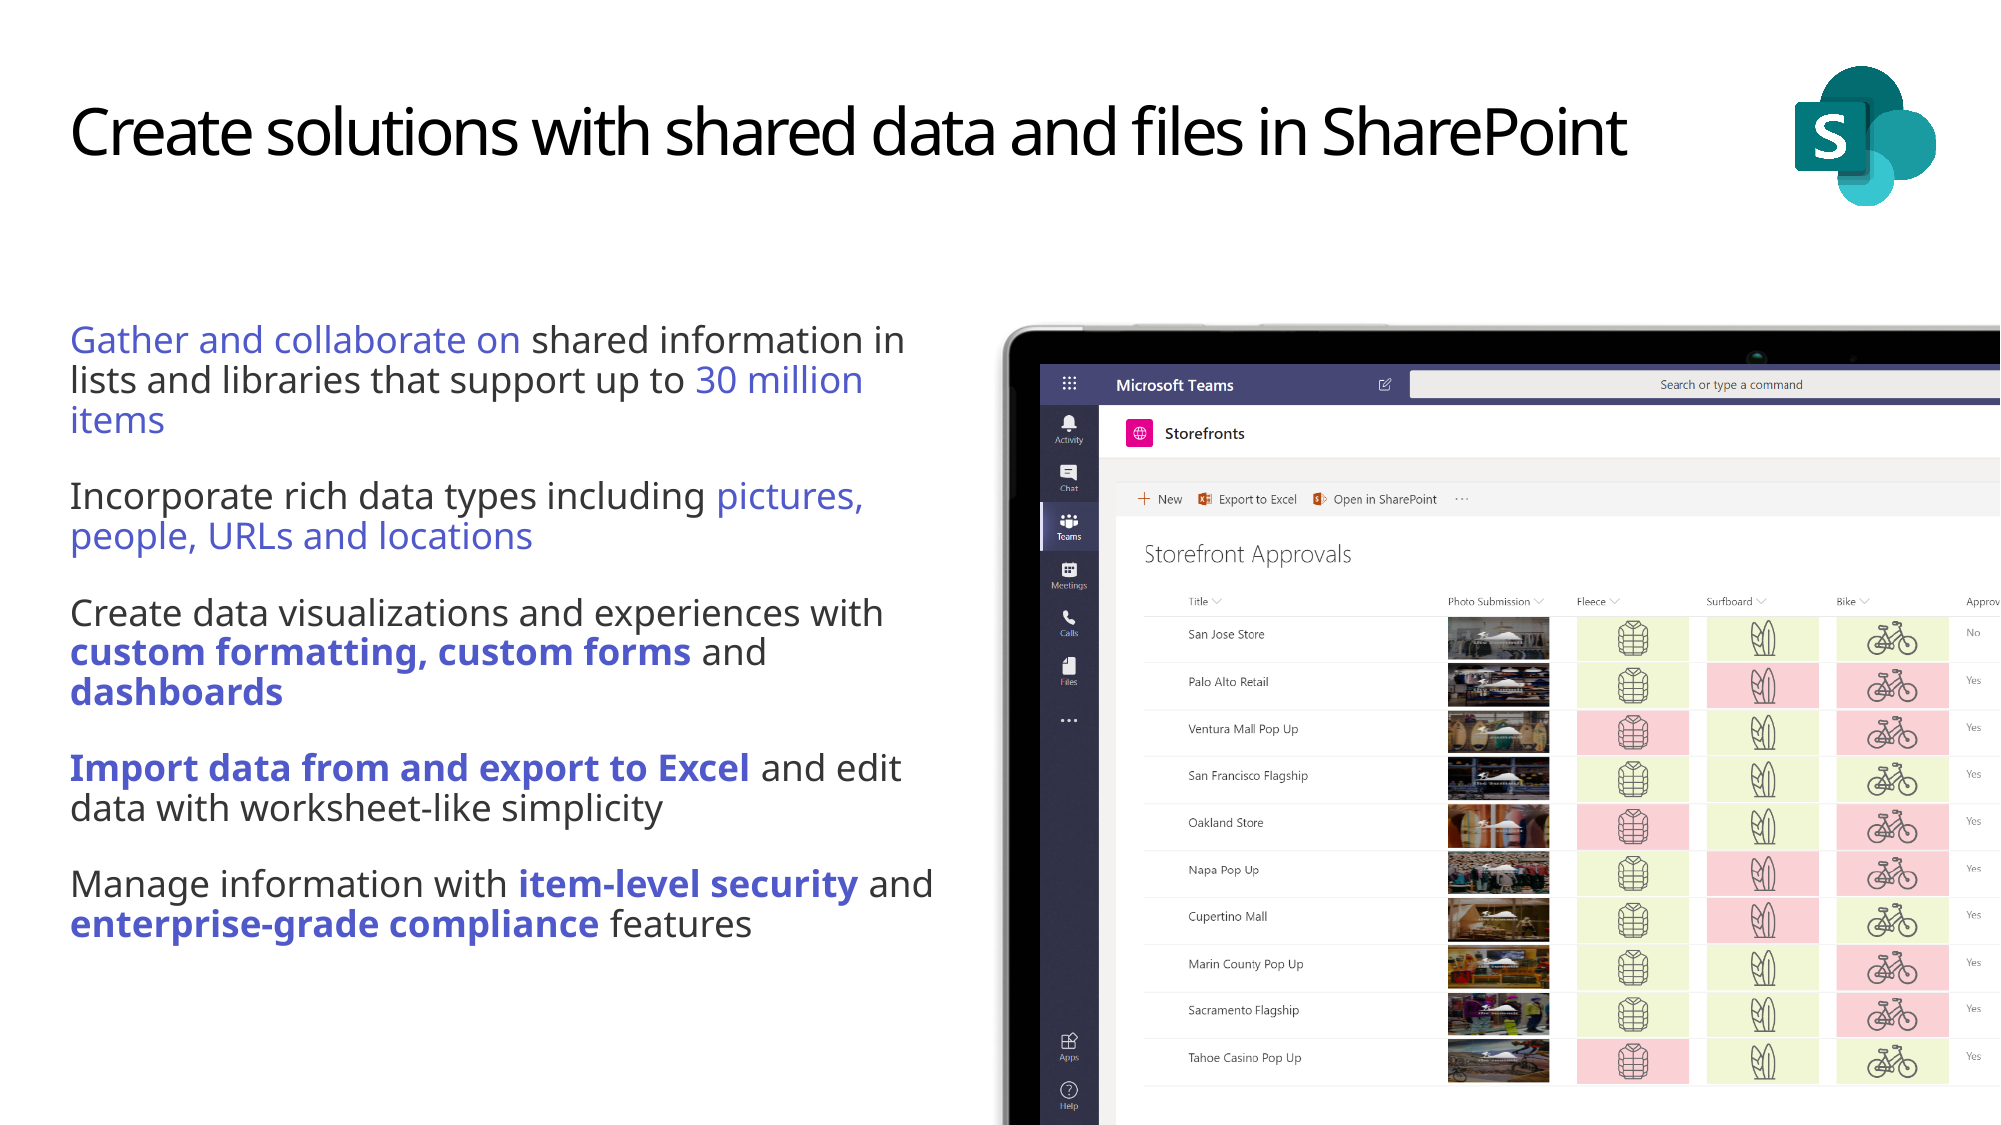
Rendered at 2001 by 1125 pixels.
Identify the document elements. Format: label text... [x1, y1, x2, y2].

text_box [973, 283, 2000, 1125]
title Create solutions with shared data and files in SharePoint [69, 72, 1795, 197]
picture [1795, 65, 1936, 207]
list Gather and collaborate on shared information in lists and libraries that support up to 30 million items Incorporate rich data types including pictures, people, URLs and locations Create data visualizations and experiences with custom formatting, custom forms and dashboards Import data from and export to Excel and edit data with worksheet-like simplicity Manage information with item-level security and enterprise-grade compliance features [69, 322, 967, 745]
